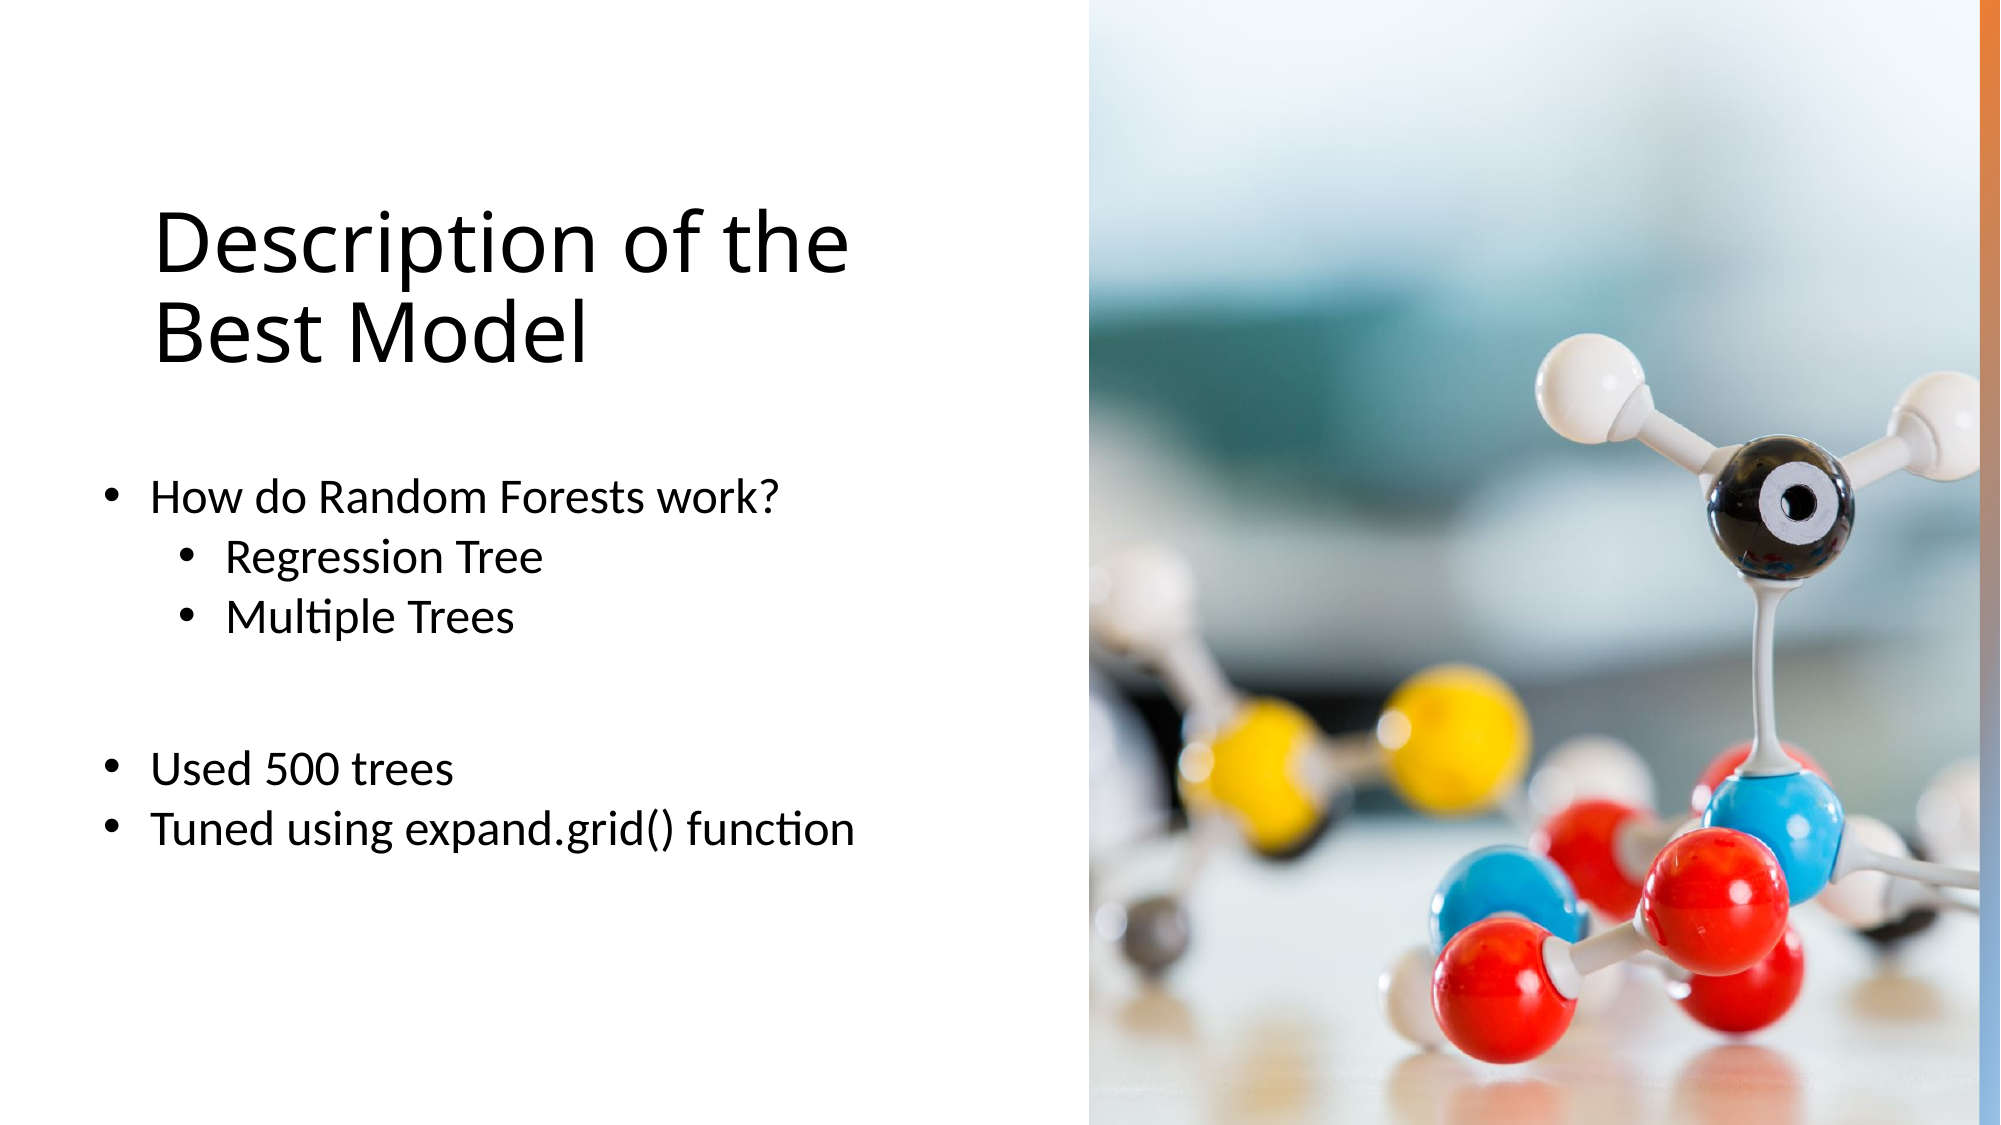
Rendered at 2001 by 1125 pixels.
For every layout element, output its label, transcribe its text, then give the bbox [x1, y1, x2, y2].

text_box How do Random Forests work? Regression Tree Multiple Trees [88, 456, 901, 652]
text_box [1979, 0, 2000, 1125]
text_box Used 500 trees Tuned using expand.grid() function [88, 727, 901, 863]
title Description of the Best Model [137, 192, 901, 456]
picture [1089, 0, 1979, 1125]
